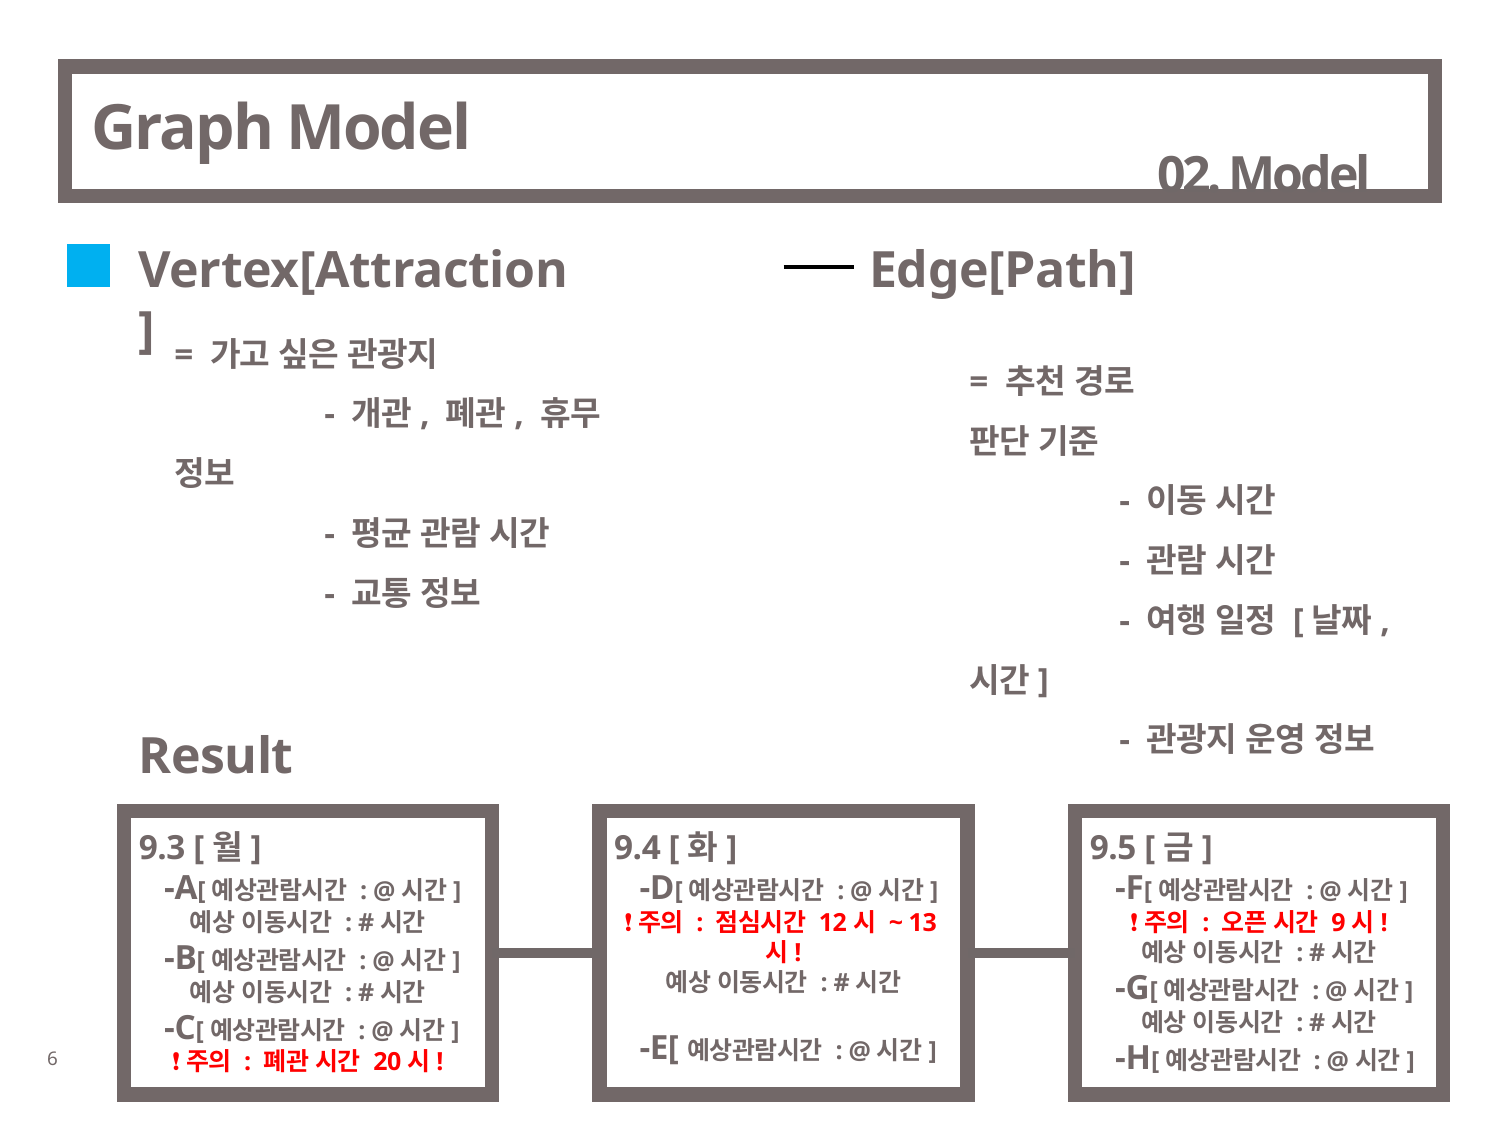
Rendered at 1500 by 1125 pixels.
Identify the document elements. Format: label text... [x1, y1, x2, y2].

text_box 9.3 [월] -A[예상관람시간 : @시간] 예상 이동시간 : #시간 -B[예상관람시간 : @시간] 예상 이동시간 : #시간 -C[예상관람시간 : @시간] ❗️주의 : 폐관 시간 20시! [123, 818, 492, 1114]
text_box 9.4 [화] -D[예상관람시간 : @시간] ❗️주의 : 점심시간 12시 ~ 13시! 예상 이동시간 : #시간 -E[예상관람시간 : @시간] [599, 819, 968, 1104]
text_box Result [123, 715, 585, 791]
text_box Edge[Path] [854, 230, 1152, 306]
text_box [63, 64, 1437, 198]
text_box 02. Model [903, 78, 1386, 256]
text_box Vertex[Attraction] [123, 229, 585, 365]
text_box [122, 809, 494, 1097]
text_box [1073, 809, 1445, 1097]
text_box = 가고 싶은 관광지 - 개관, 폐관, 휴무 정보 - 평균 관람 시간 - 교통 정보 [84, 305, 664, 986]
text_box = 추천 경로 판단 기준 - 이동 시간 - 관람 시간 - 여행 일정 [날짜, 시간] - 관광지 운영 정보 [879, 332, 1459, 1013]
text_box [63, 239, 114, 291]
text_box 9.5 [금] -F[예상관람시간 : @시간] ❗️주의 : 오픈 시간 9시! 예상 이동시간 : #시간 -G[예상관람시간 : @시간] 예상 이동시간 : #시간 -H[예상관람시간 : @시간] [1075, 819, 1444, 1084]
text_box [597, 809, 970, 948]
